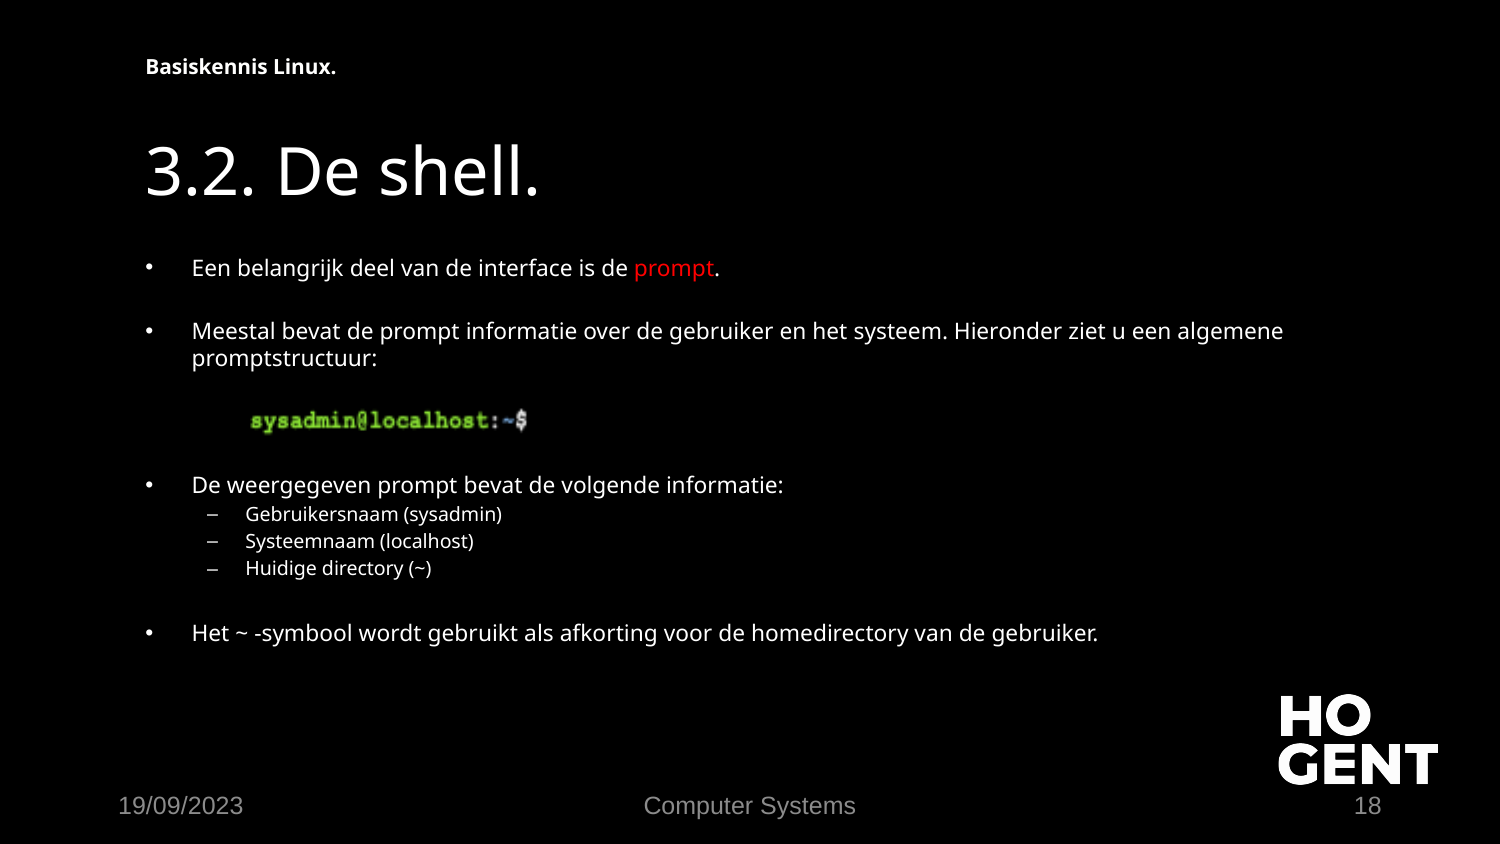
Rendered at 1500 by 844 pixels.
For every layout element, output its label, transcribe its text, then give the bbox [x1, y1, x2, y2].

picture [237, 386, 1412, 457]
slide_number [103, 782, 441, 828]
footer Computer Systems [496, 782, 1004, 828]
title 3.2. De shell. [130, 121, 1170, 223]
list Basiskennis Linux. [130, 46, 806, 100]
list Een belangrijk deel van de interface is de prompt. Meestal bevat de prompt informatie over de gebruiker en het systeem. Hieronder ziet u een algemene promptstructuur: De weergegeven prompt bevat de volgende informatie: Gebruikersnaam (sysadmin) Systeemnaam (localhost) Huidige directory (~) Het ~ -symbool wordt gebruikt als afkorting voor de homedirectory van de gebruiker. [130, 245, 1481, 658]
slide_number 18 [1059, 782, 1397, 828]
